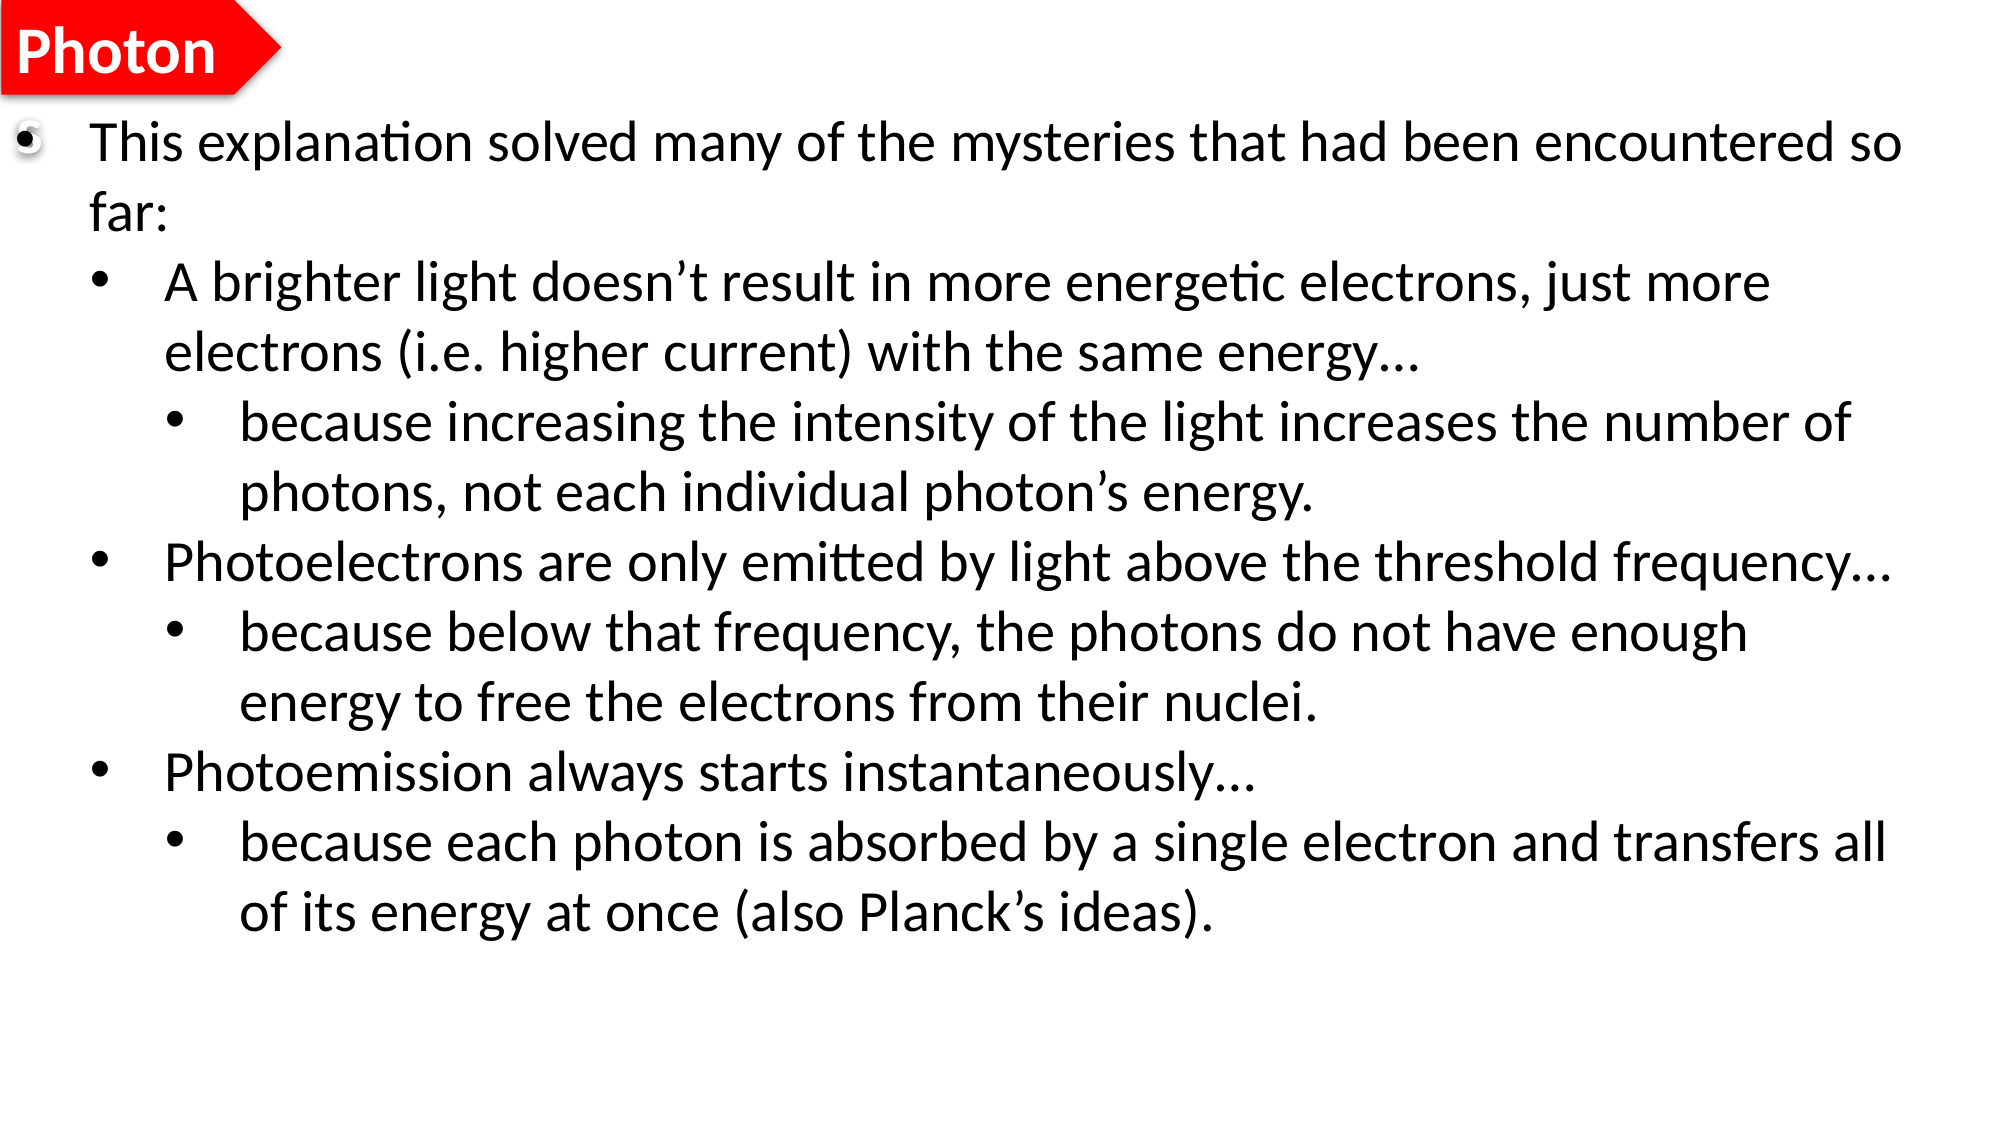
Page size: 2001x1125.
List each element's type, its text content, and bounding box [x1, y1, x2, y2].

text_box This explanation solved many of the mysteries that had been encountered so far: A brighter light doesn’t result in more energetic electrons, just more electrons (i.e. higher current) with the same energy… because increasing the intensity of the light increases the number of photons, not each individual photon’s energy. Photoelectrons are only emitted by light above the threshold frequency… because below that frequency, the photons do not have enough energy to free the electrons from their nuclei. Photoemission always starts instantaneously… because each photon is absorbed by a single electron and transfers all of its energy at once (also Planck’s ideas). [0, 95, 1923, 951]
text_box Photons [1, 0, 282, 95]
